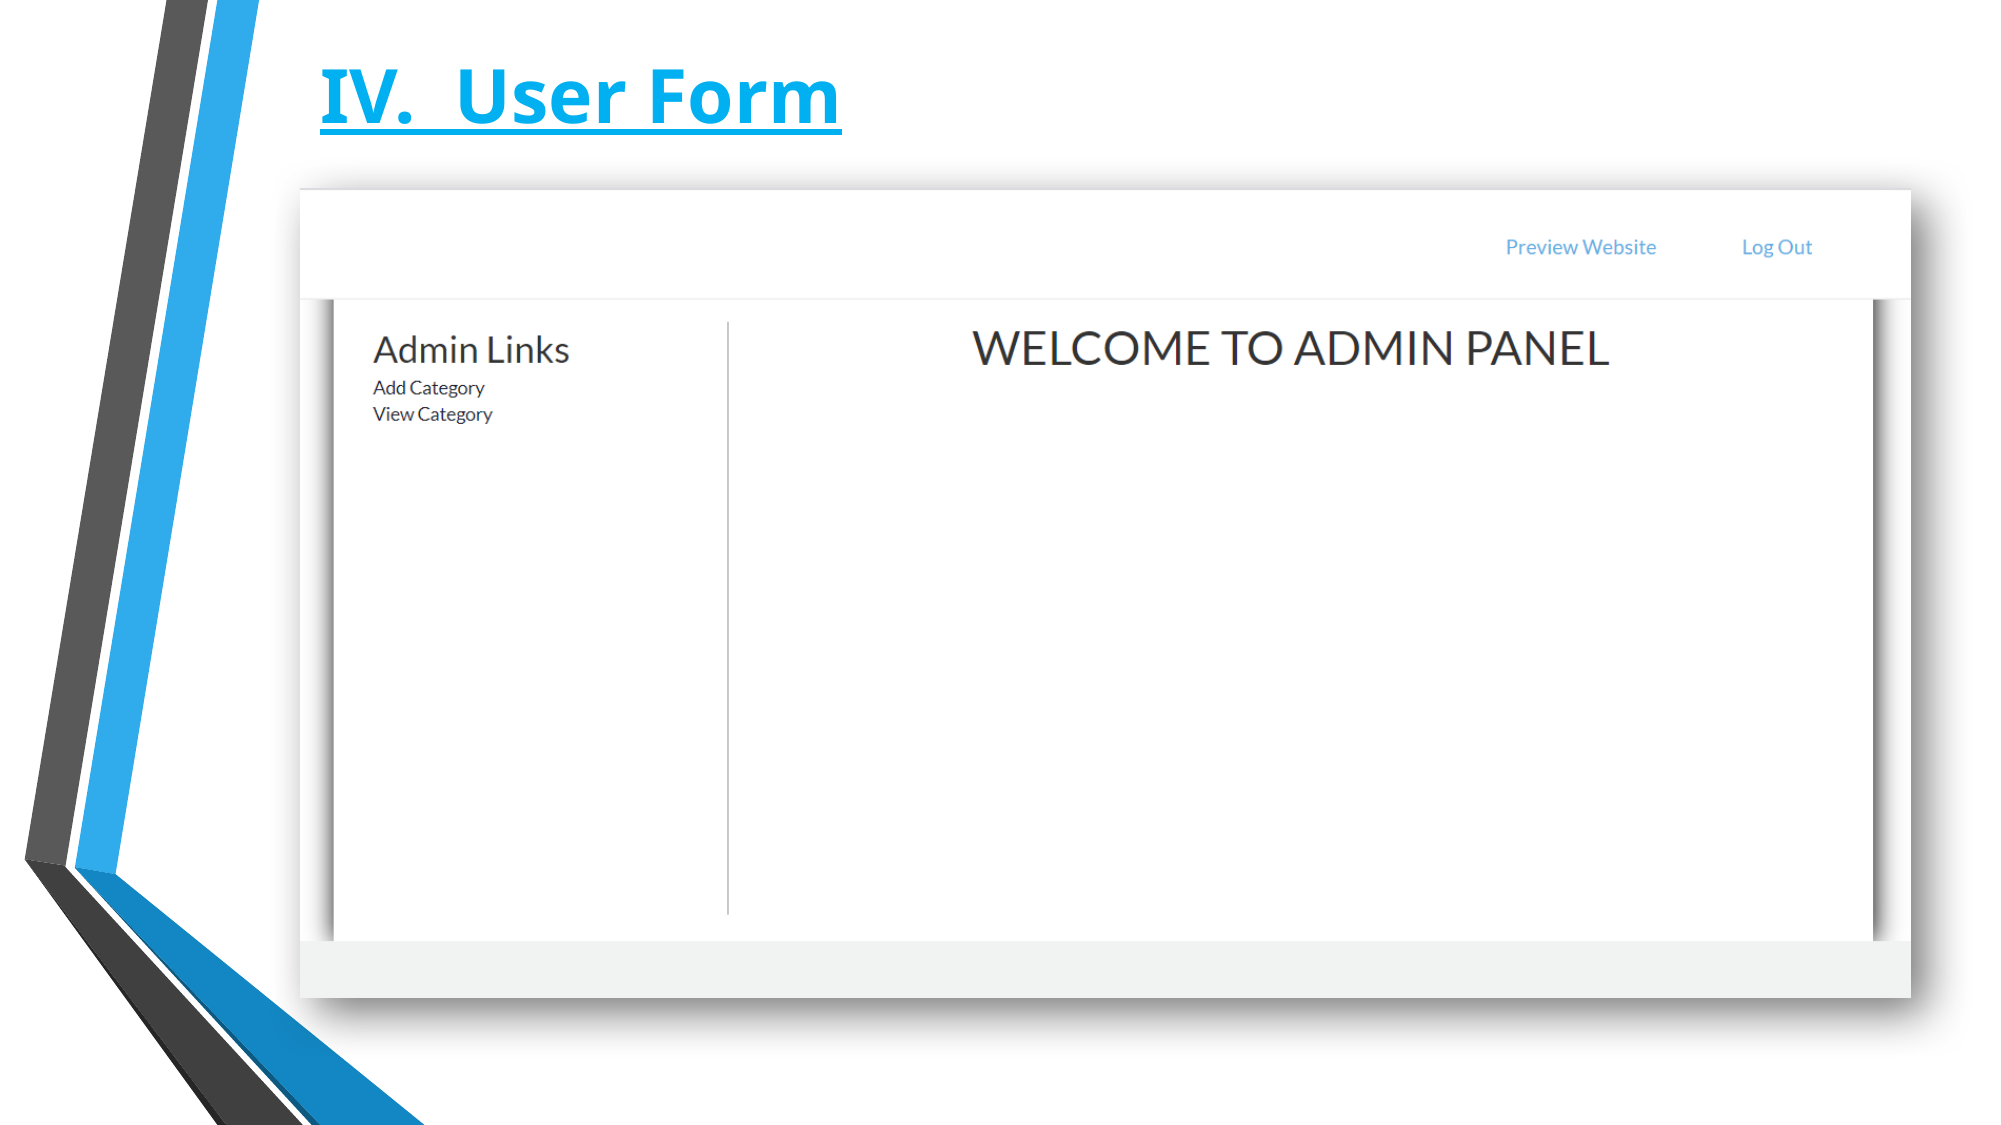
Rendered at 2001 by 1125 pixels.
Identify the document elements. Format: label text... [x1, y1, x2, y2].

title IV. User Form [300, 28, 1056, 168]
picture [300, 188, 1911, 998]
